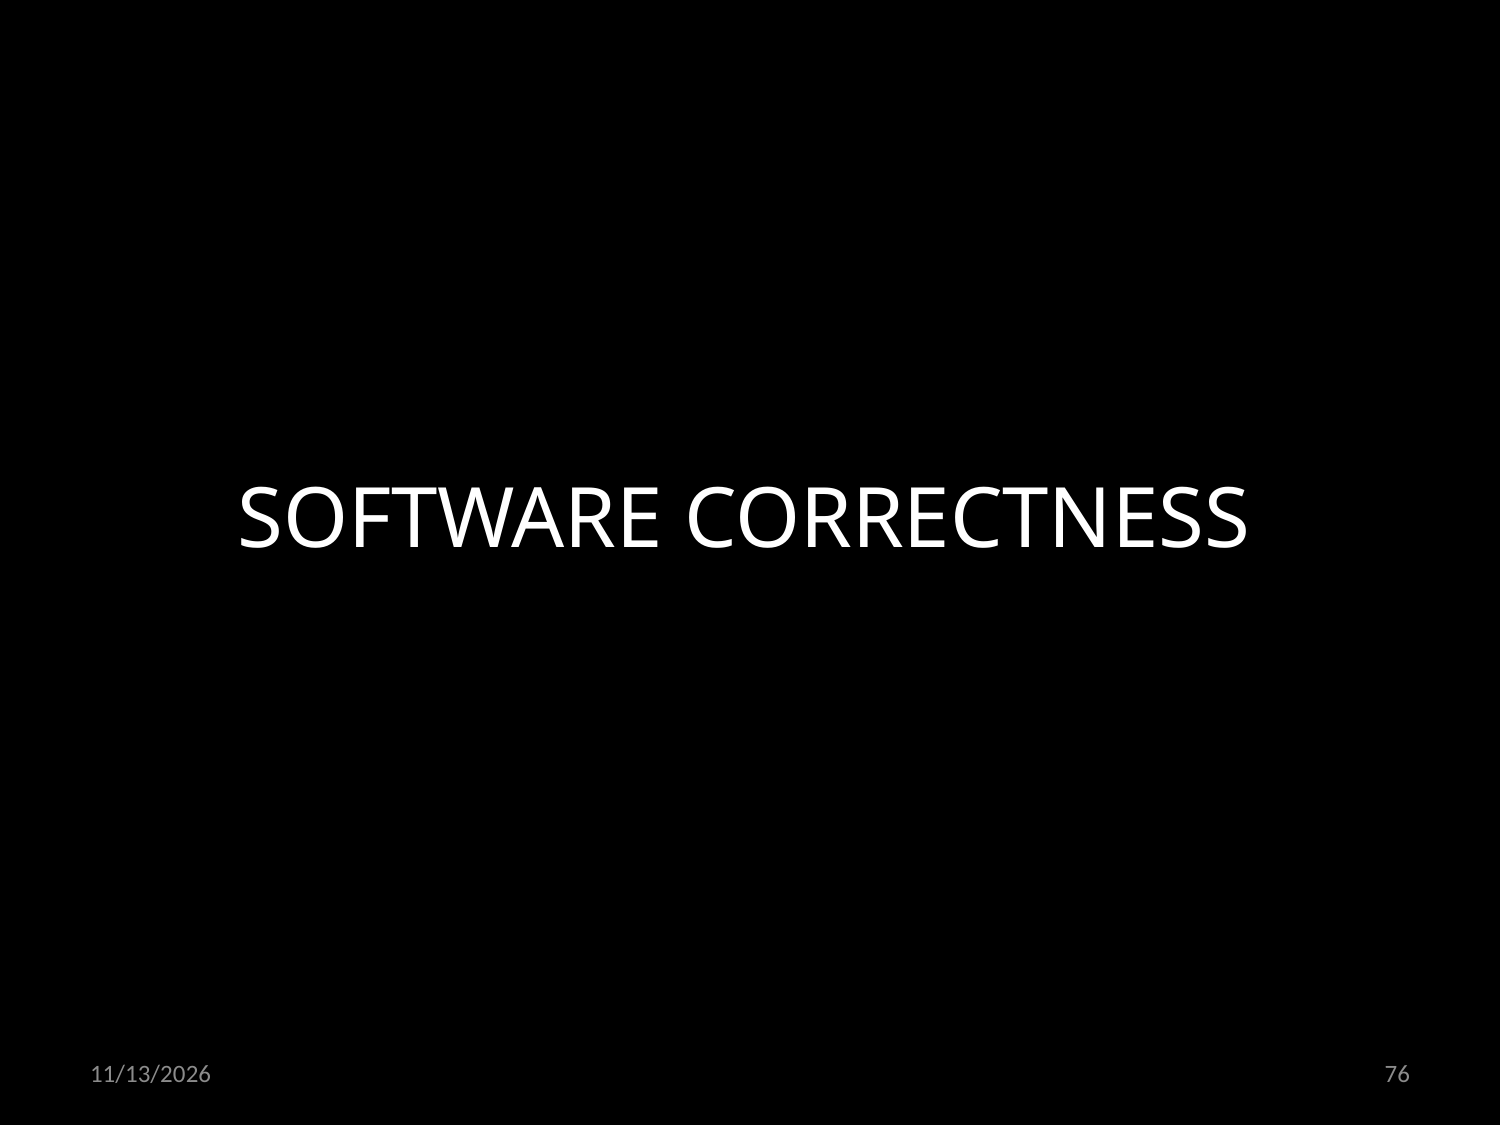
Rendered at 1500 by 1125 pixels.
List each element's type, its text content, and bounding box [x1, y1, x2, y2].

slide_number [75, 1042, 425, 1103]
list SOFTWARE CORRECTNESS [190, 457, 1298, 559]
slide_number 76 [1074, 1042, 1425, 1103]
